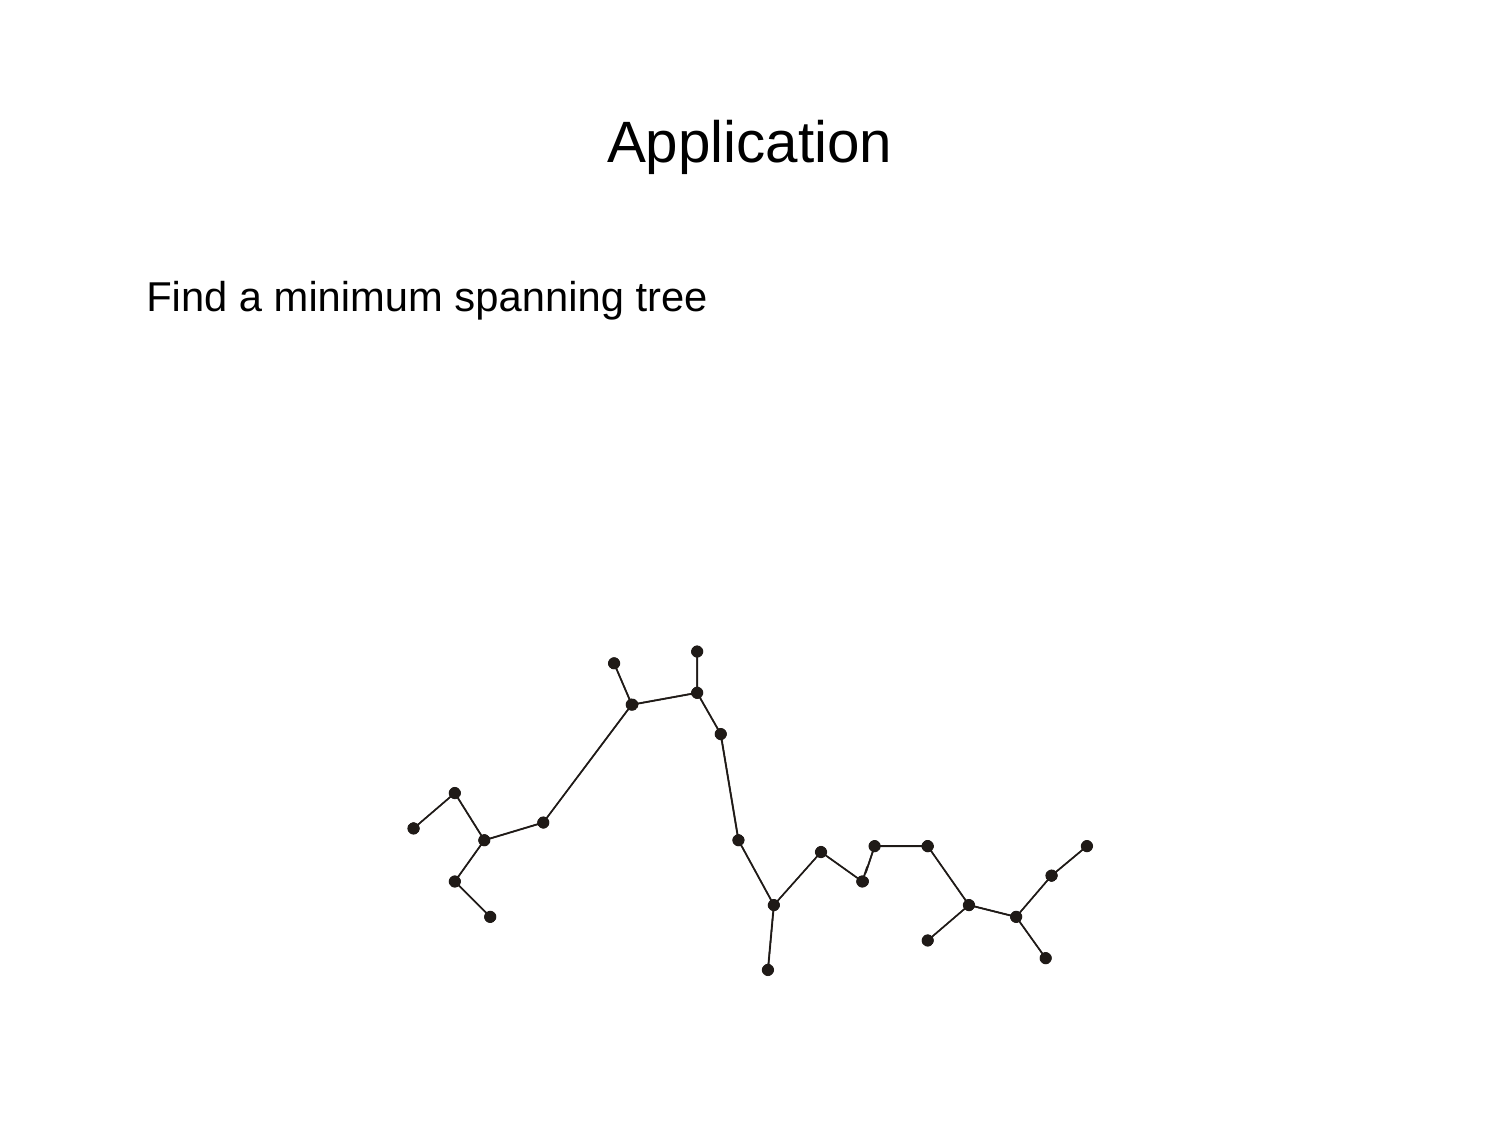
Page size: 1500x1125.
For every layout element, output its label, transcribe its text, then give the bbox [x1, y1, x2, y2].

picture [401, 639, 1099, 983]
title Application [74, 44, 1426, 233]
list Find a minimum spanning tree [74, 262, 1426, 1006]
